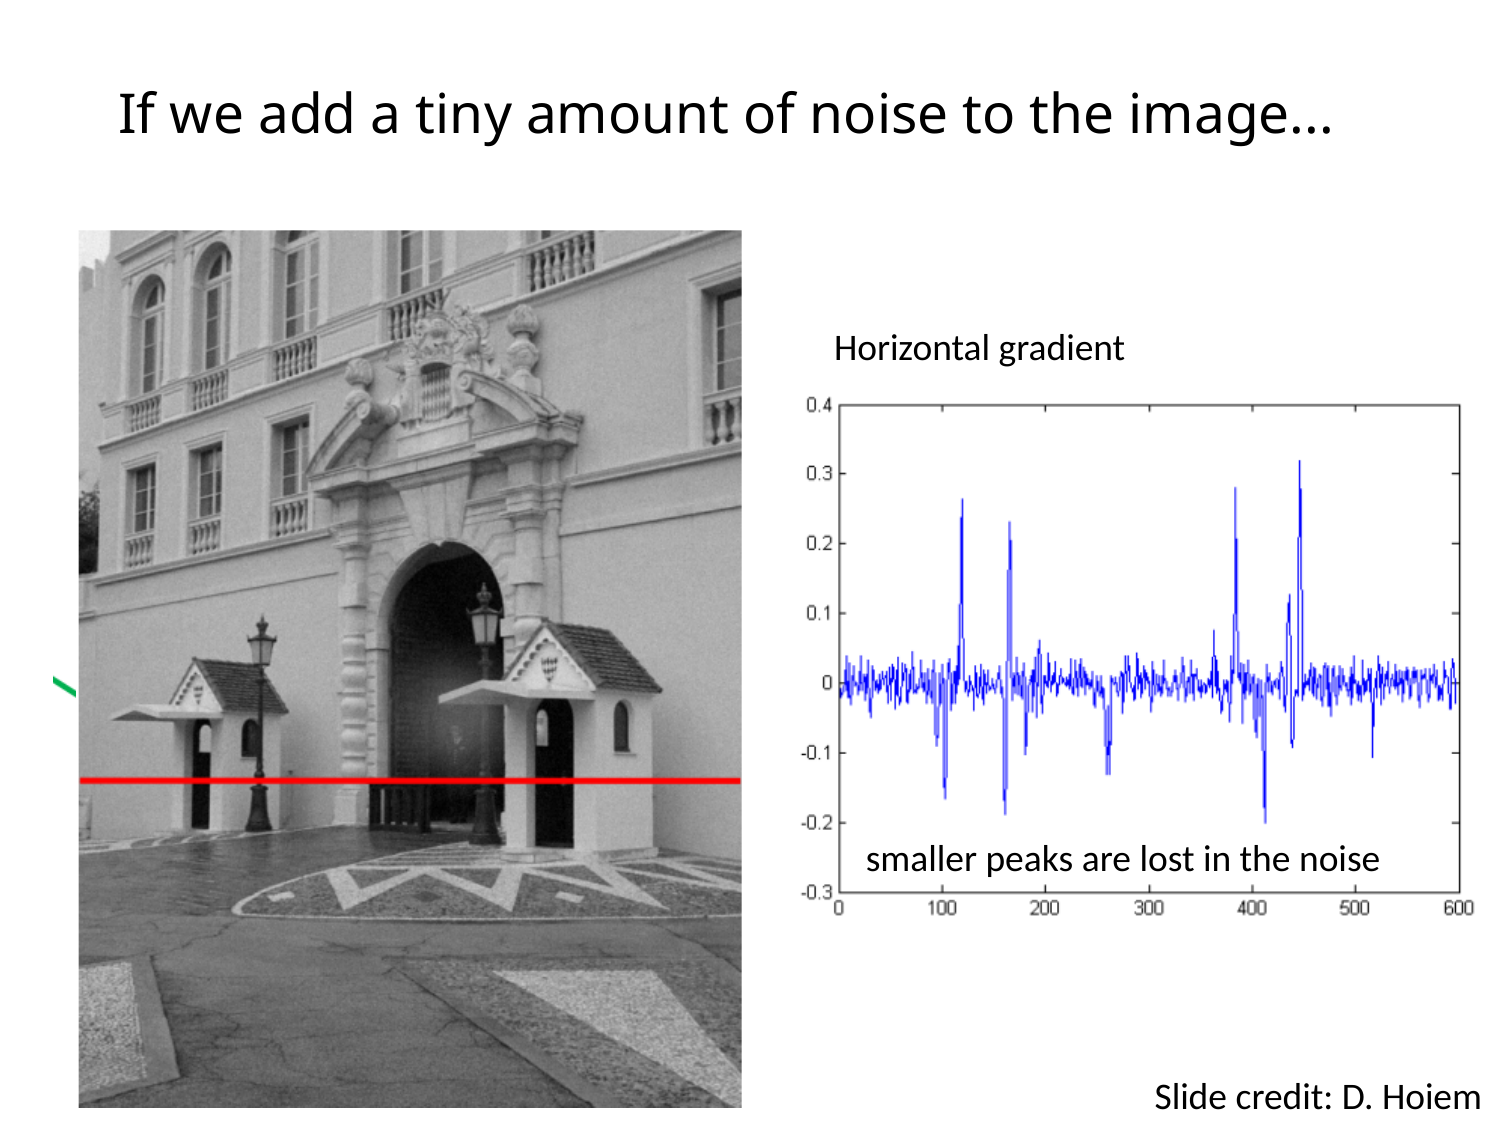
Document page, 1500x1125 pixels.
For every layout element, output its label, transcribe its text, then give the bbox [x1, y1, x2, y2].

text_box Horizontal gradient [819, 315, 1141, 376]
title If we add a tiny amount of noise to the image... [103, 59, 1397, 171]
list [52, 226, 750, 1125]
text_box Slide credit: D. Hoiem [1139, 1064, 1498, 1125]
picture [76, 226, 745, 1108]
picture [795, 376, 1490, 924]
